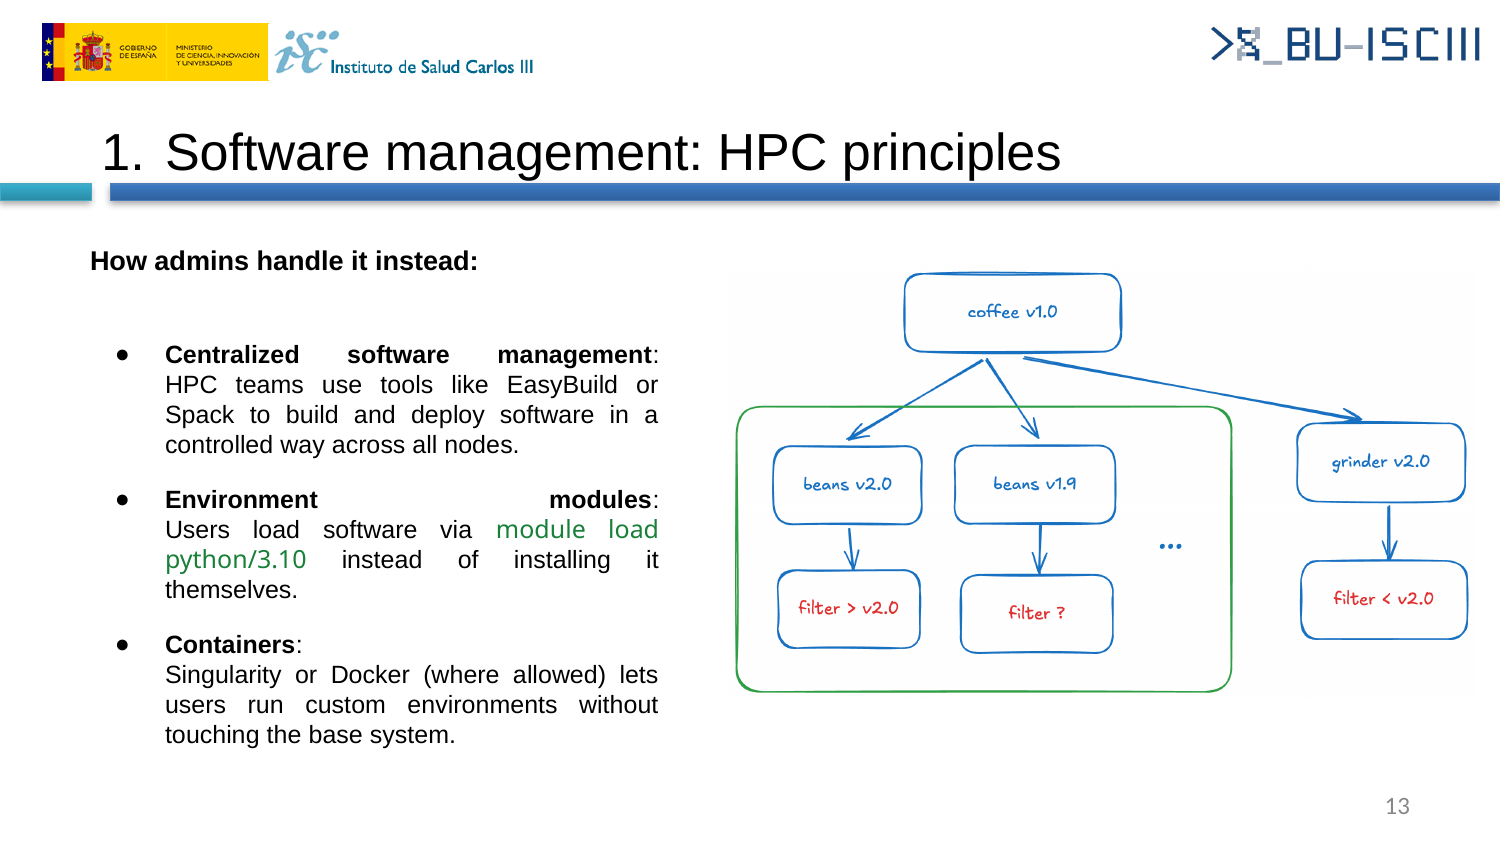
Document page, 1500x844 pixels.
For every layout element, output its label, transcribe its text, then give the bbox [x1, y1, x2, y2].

slide_number ‹#› [1074, 782, 1425, 827]
picture [728, 265, 1476, 700]
title Software management: HPC principles [75, 85, 1425, 183]
list How admins handle it instead: Centralized software management: HPC teams use tools like EasyBuild or Spack to build and deploy software in a controlled way across all nodes. Environment modules: Users load software via module load python/3.10 instead of installing it themselves. Containers: Singularity or Docker (where allowed) lets users run custom environments without touching the base system. [75, 235, 675, 661]
picture [42, 23, 593, 81]
picture [1201, 0, 1492, 85]
